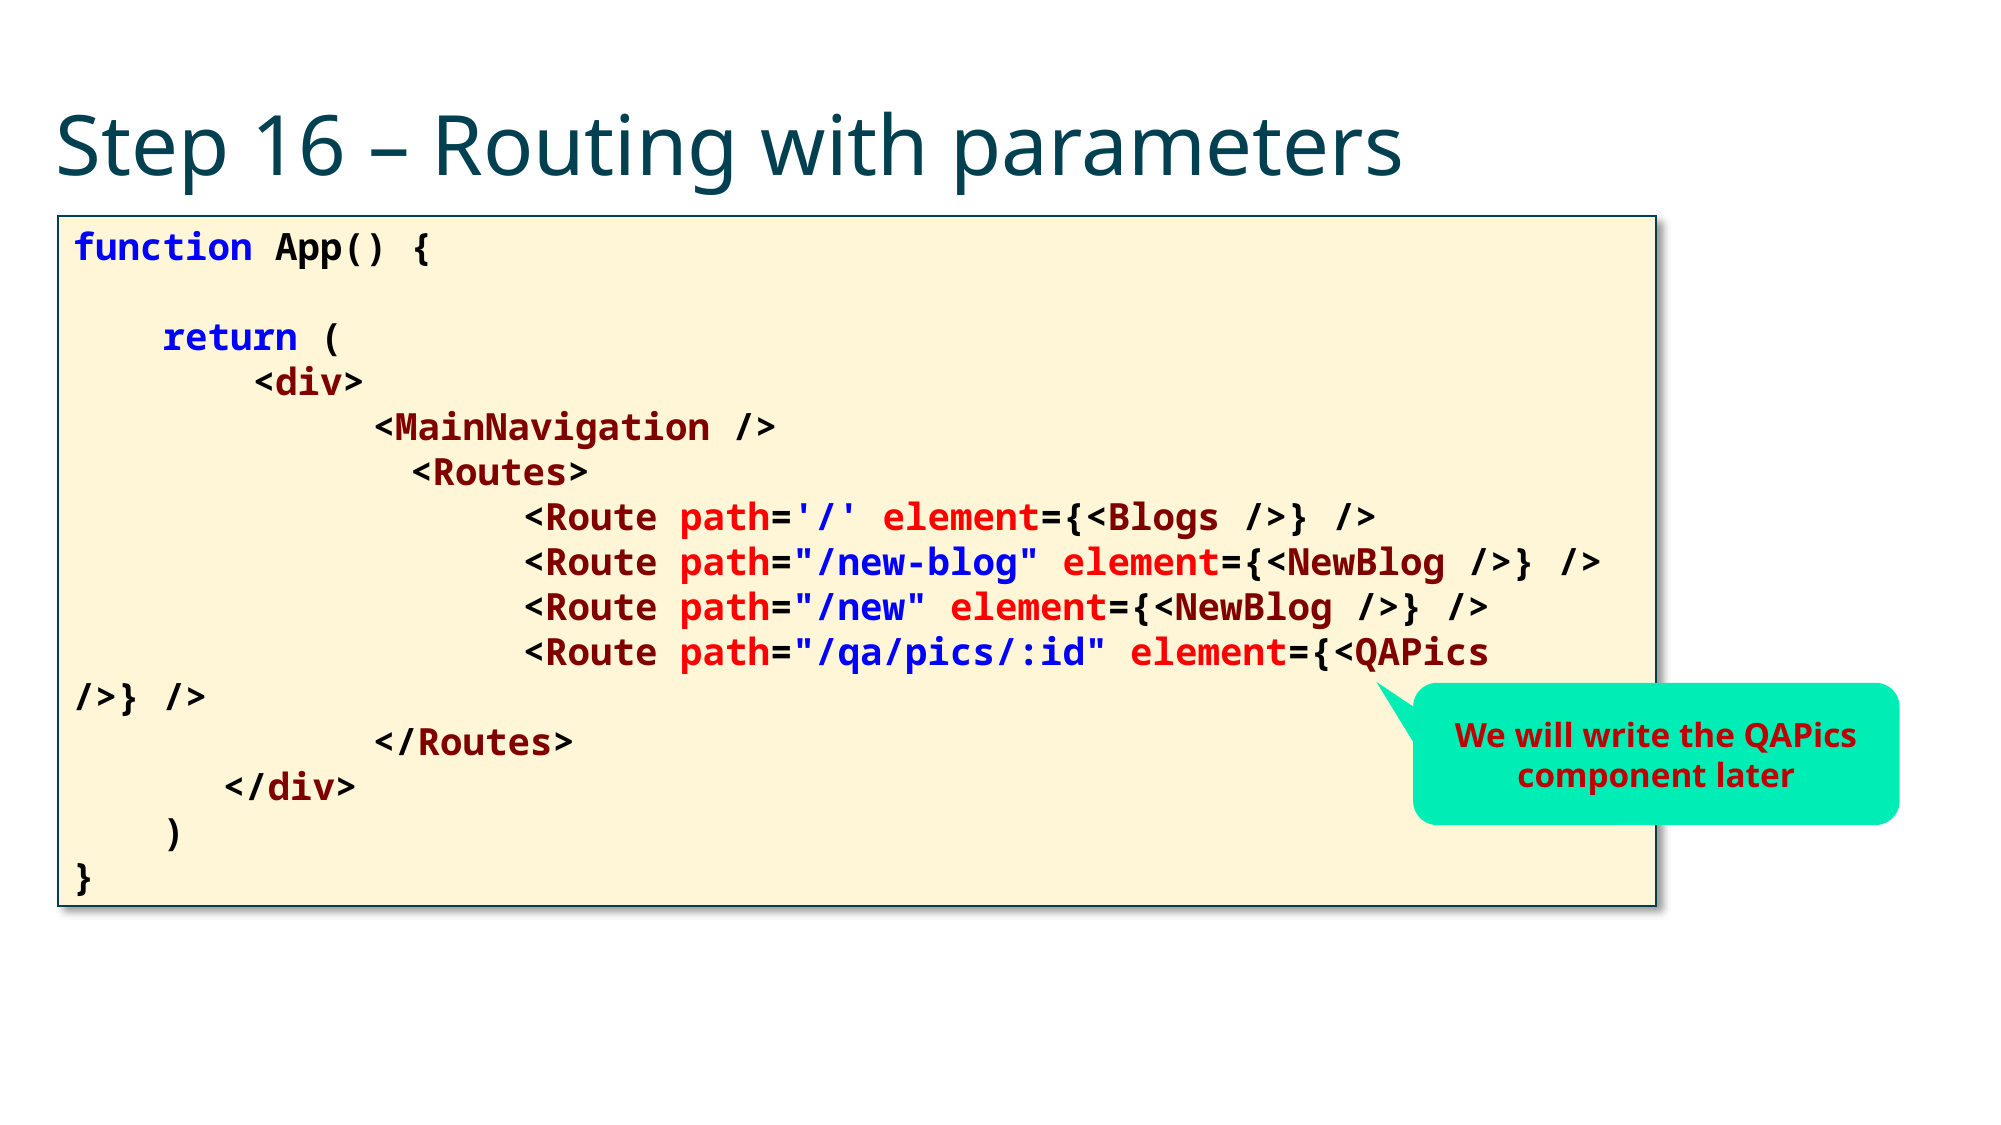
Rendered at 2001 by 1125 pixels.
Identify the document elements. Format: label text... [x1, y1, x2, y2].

list [55, 224, 1946, 1038]
text_box function App() { return ( <div> <MainNavigation /> <Routes> <Route path='/' element={<Blogs />} /> <Route path="/new-blog" element={<NewBlog />} /> <Route path="/new" element={<NewBlog />} /> <Route path="/qa/pics/:id" element={<QAPics />} /> </Routes> </div> ) } [57, 215, 1657, 907]
title Step 16 – Routing with parameters [55, 92, 1946, 224]
text_box We will write the QAPics component later [1375, 680, 1901, 827]
